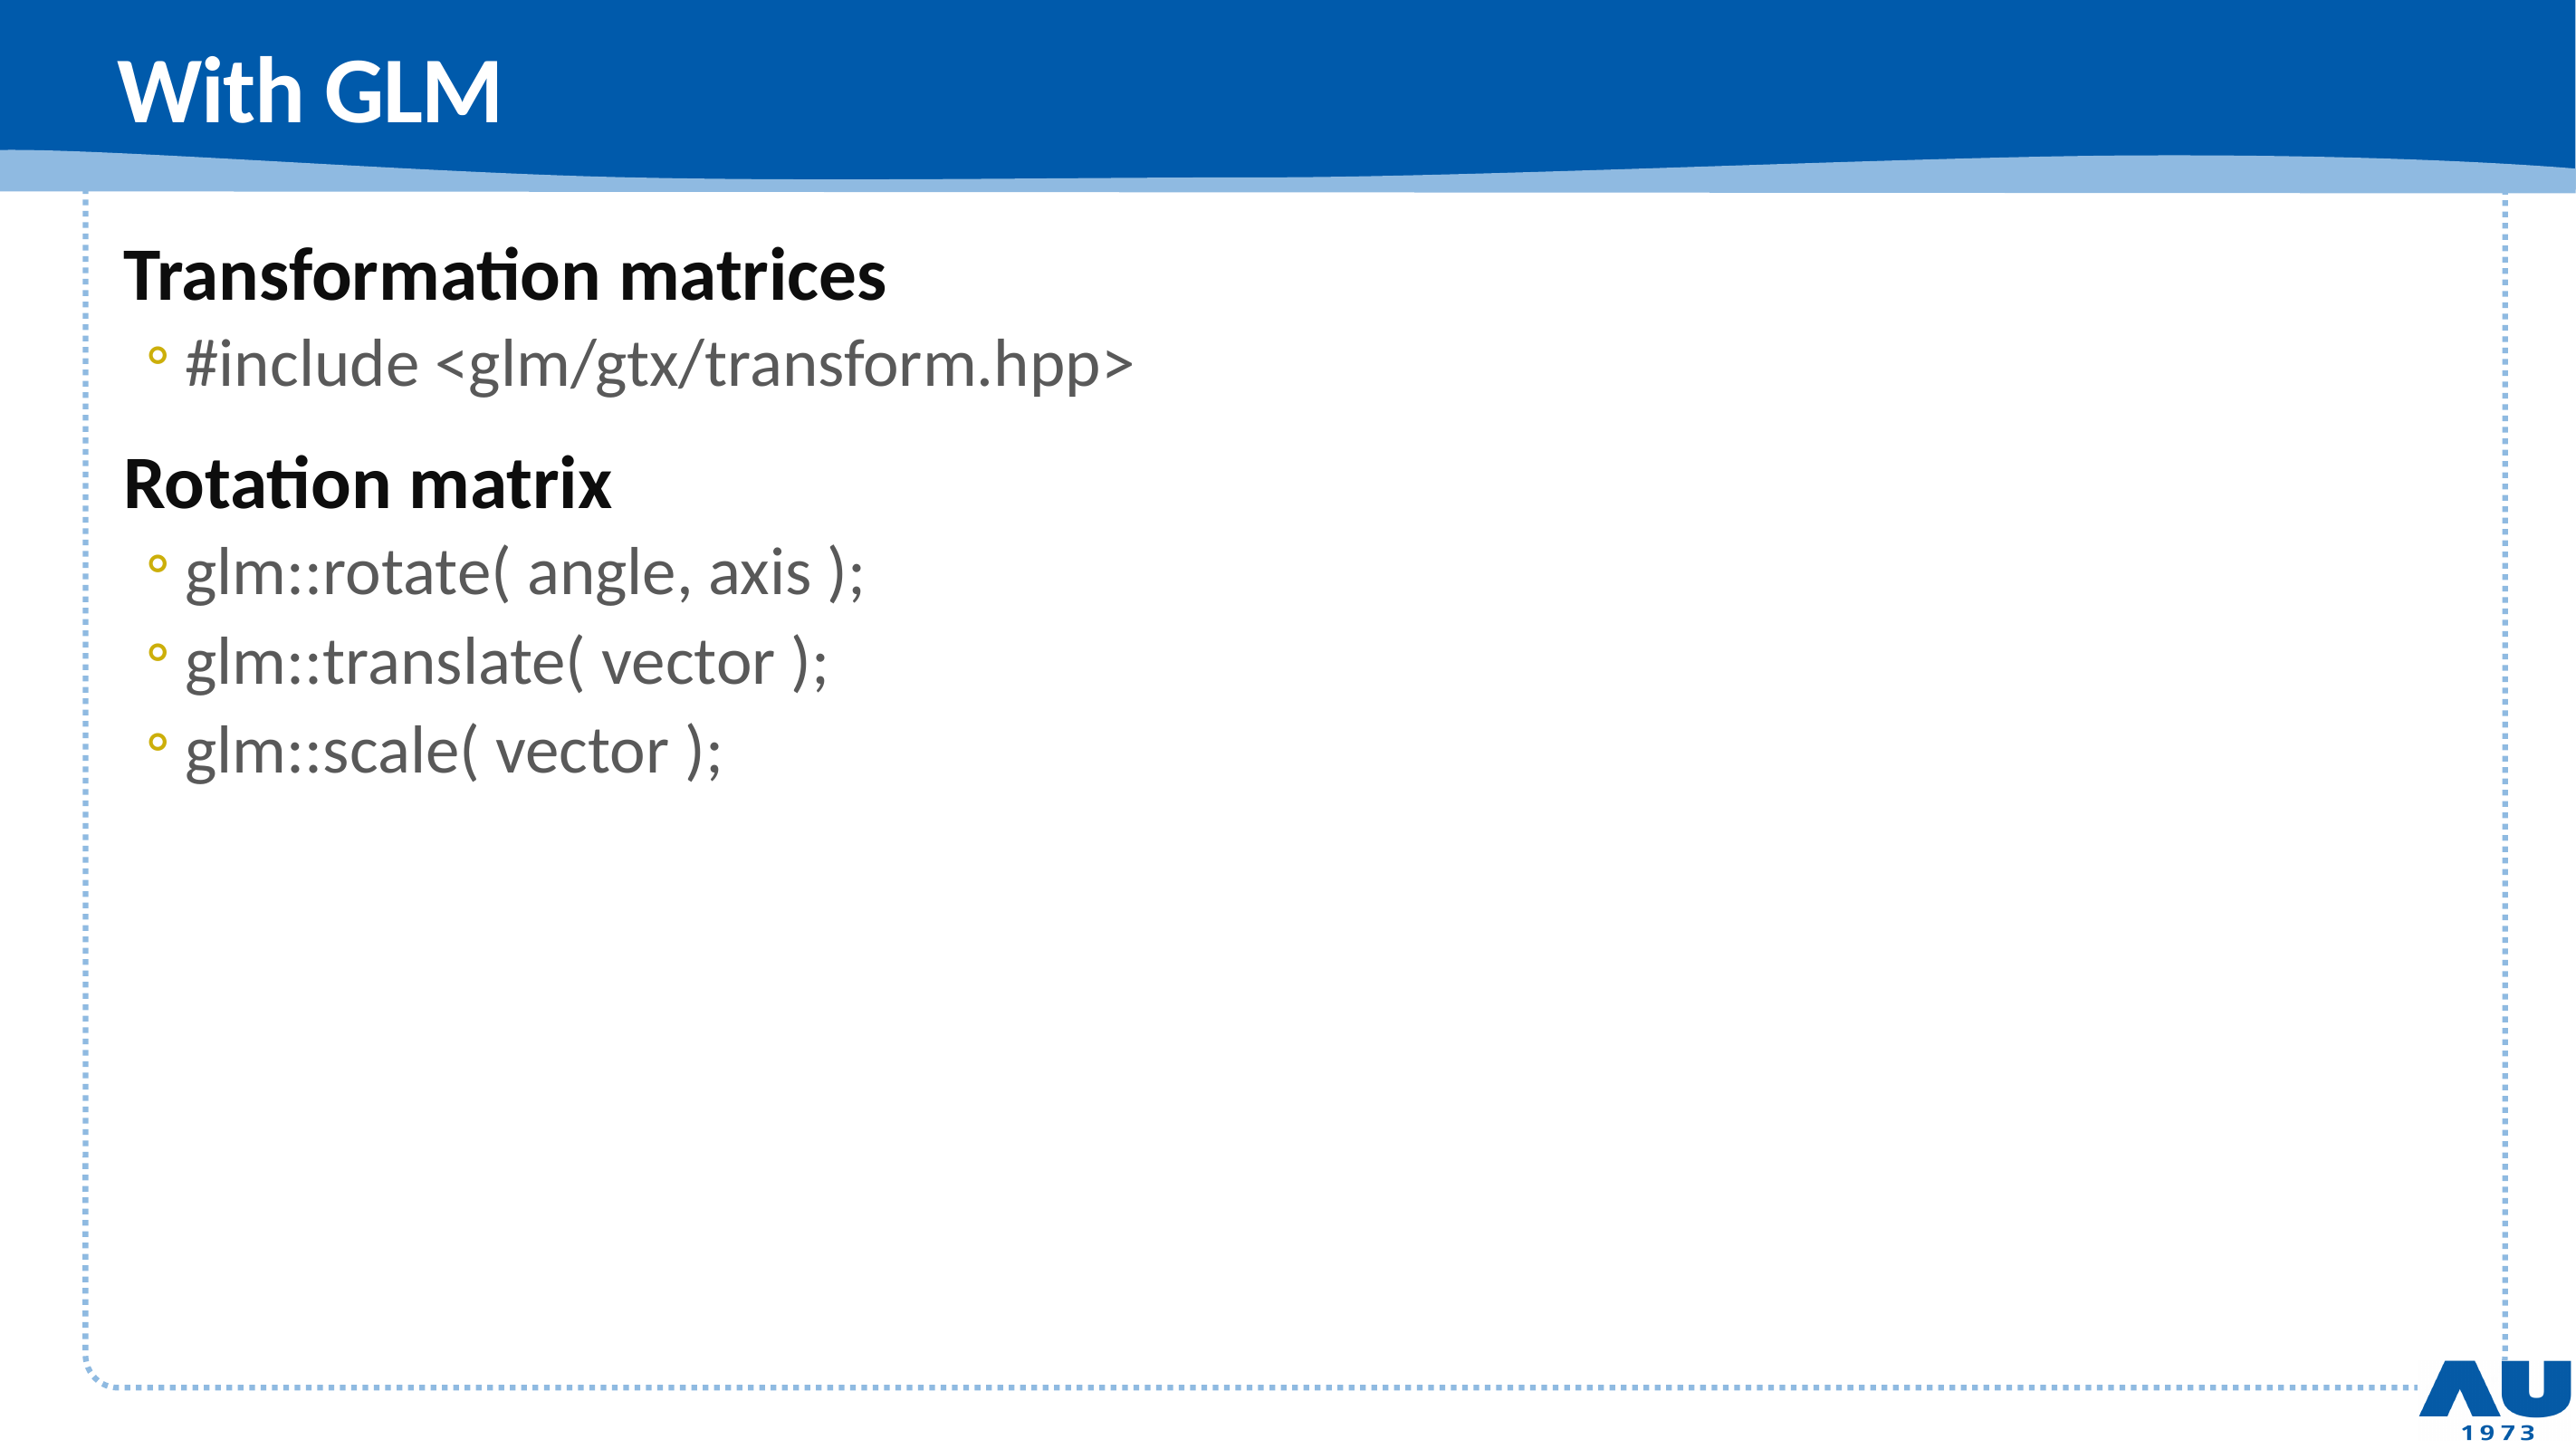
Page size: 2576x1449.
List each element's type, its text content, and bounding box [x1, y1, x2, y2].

list Transformation matrices #include <glm/gtx/transform.hpp> Rotation matrix glm::rotate( angle, axis ); glm::translate( vector ); glm::scale( vector ); [103, 228, 2486, 1388]
title With GLM [103, 18, 2486, 169]
picture [2418, 1360, 2571, 1441]
